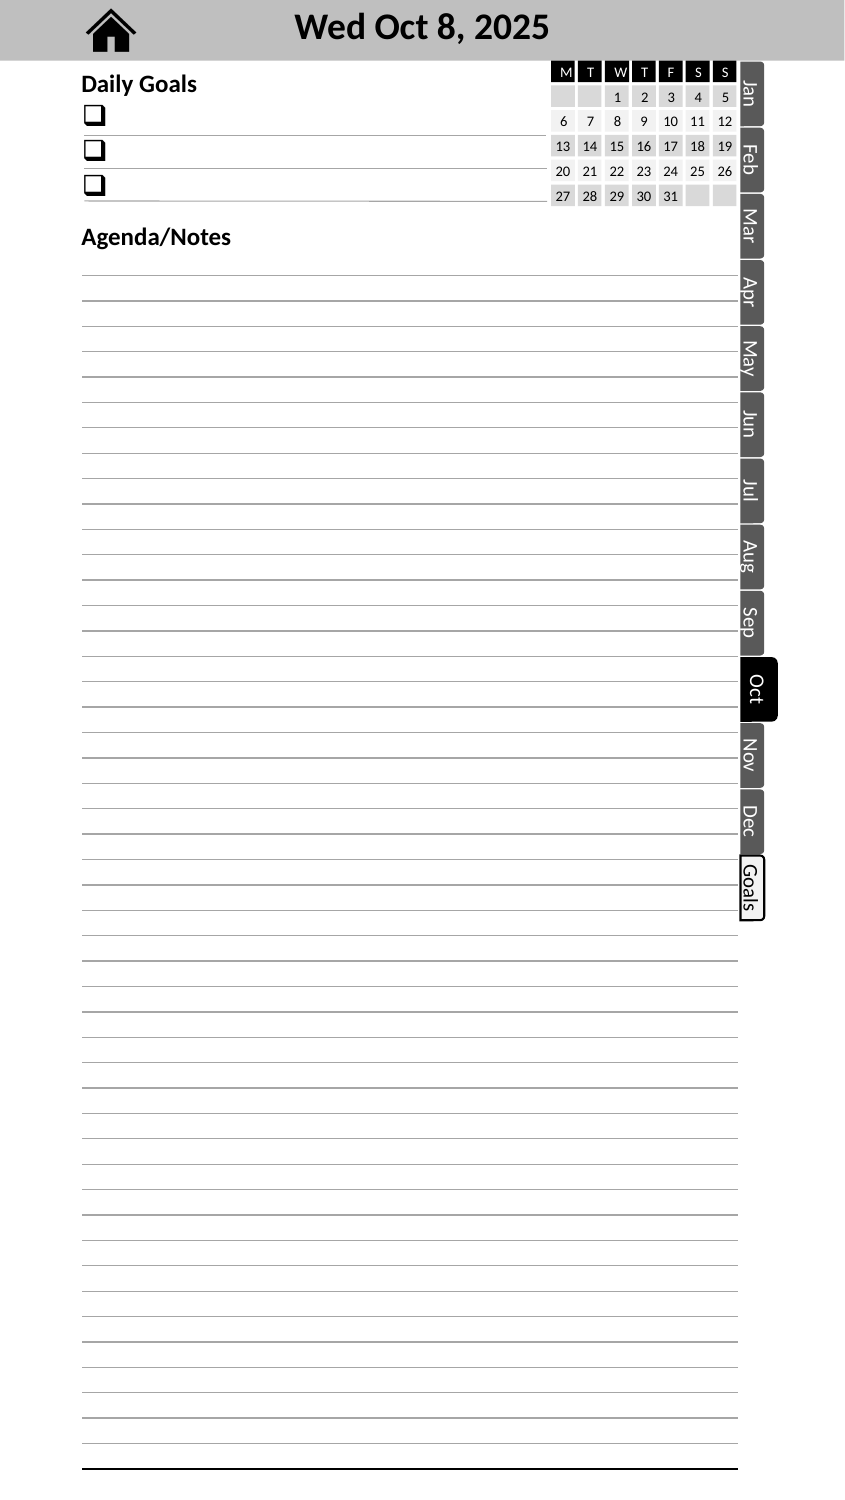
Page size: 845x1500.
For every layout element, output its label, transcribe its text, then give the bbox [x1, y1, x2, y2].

picture [82, 1, 140, 59]
list Wed Oct 8, 2025 [190, 0, 655, 61]
